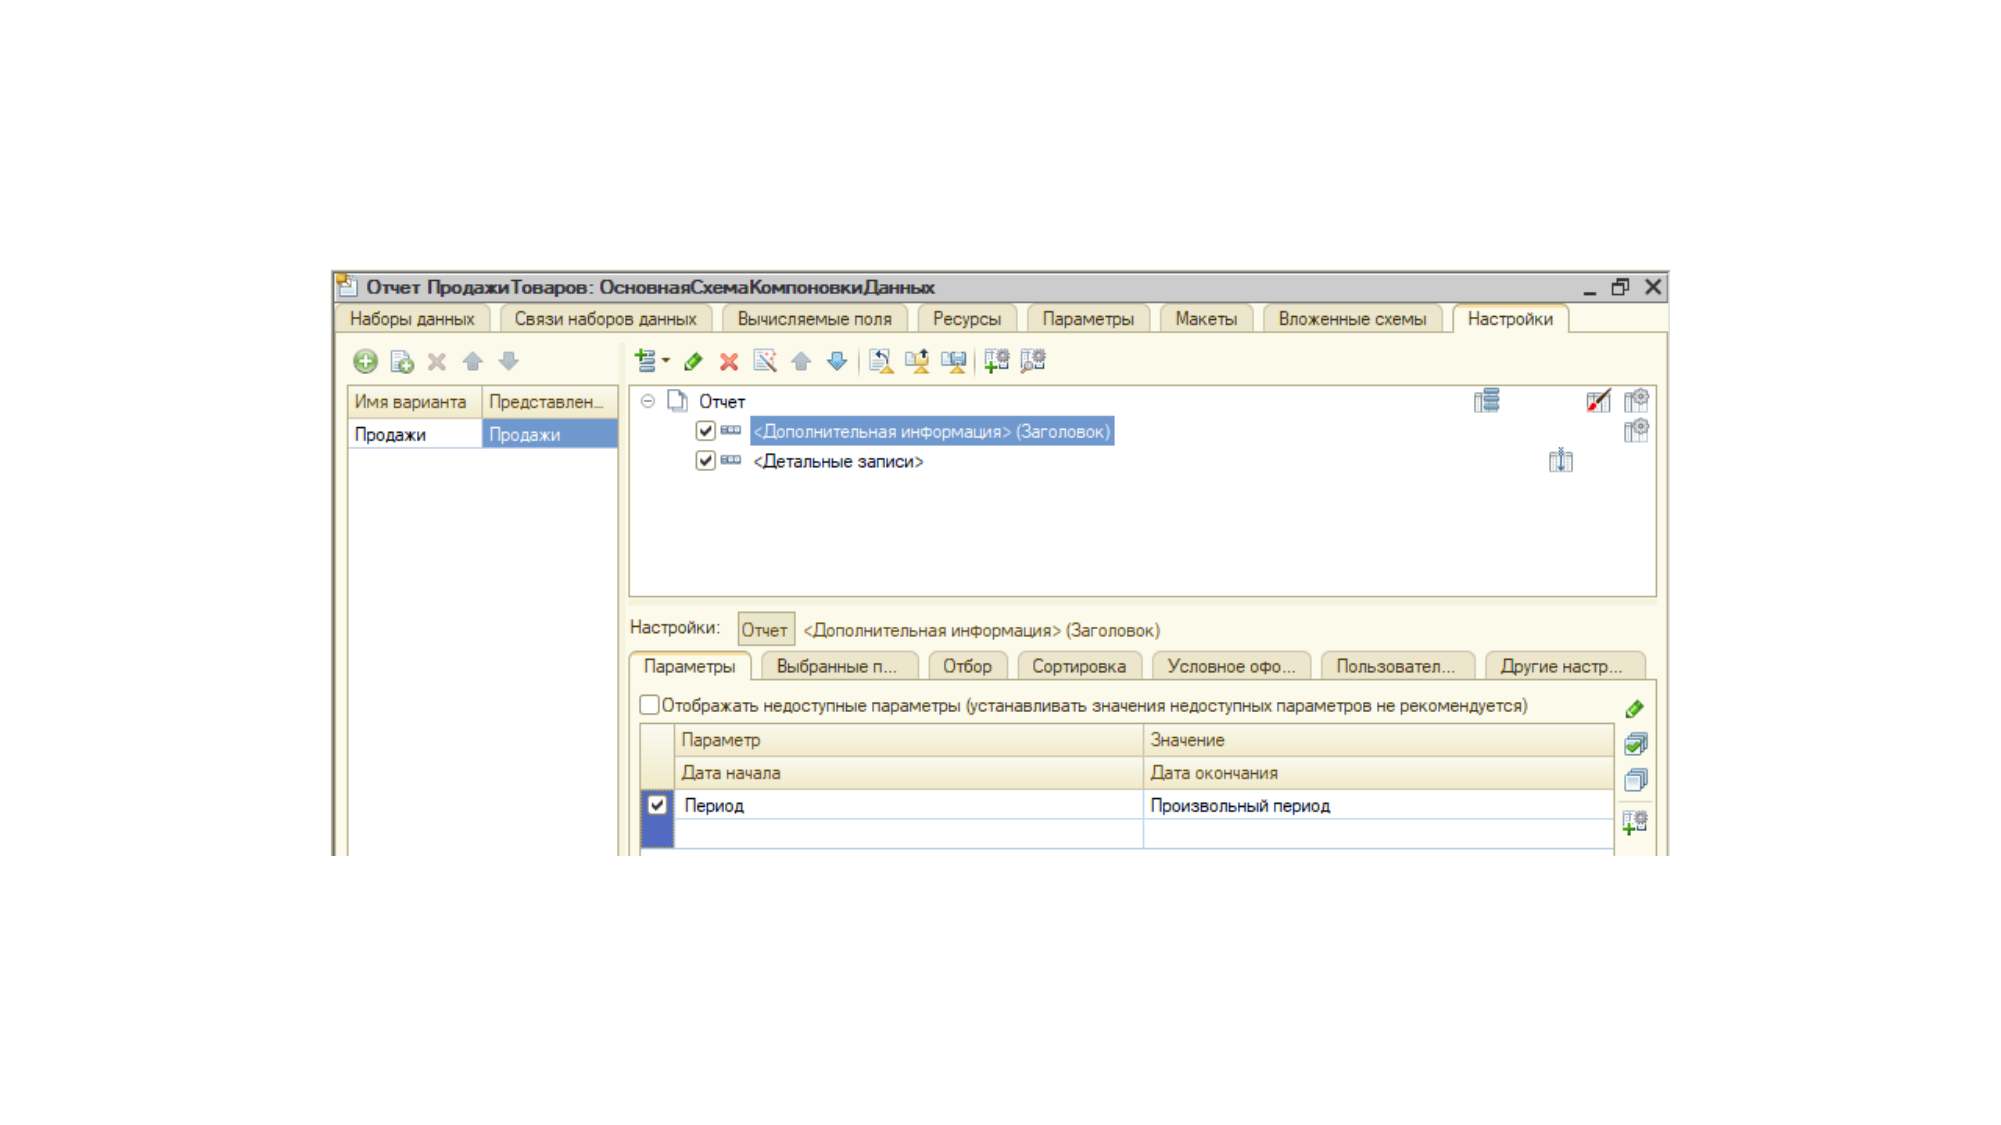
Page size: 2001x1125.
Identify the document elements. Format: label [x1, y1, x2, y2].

picture [330, 269, 1670, 856]
